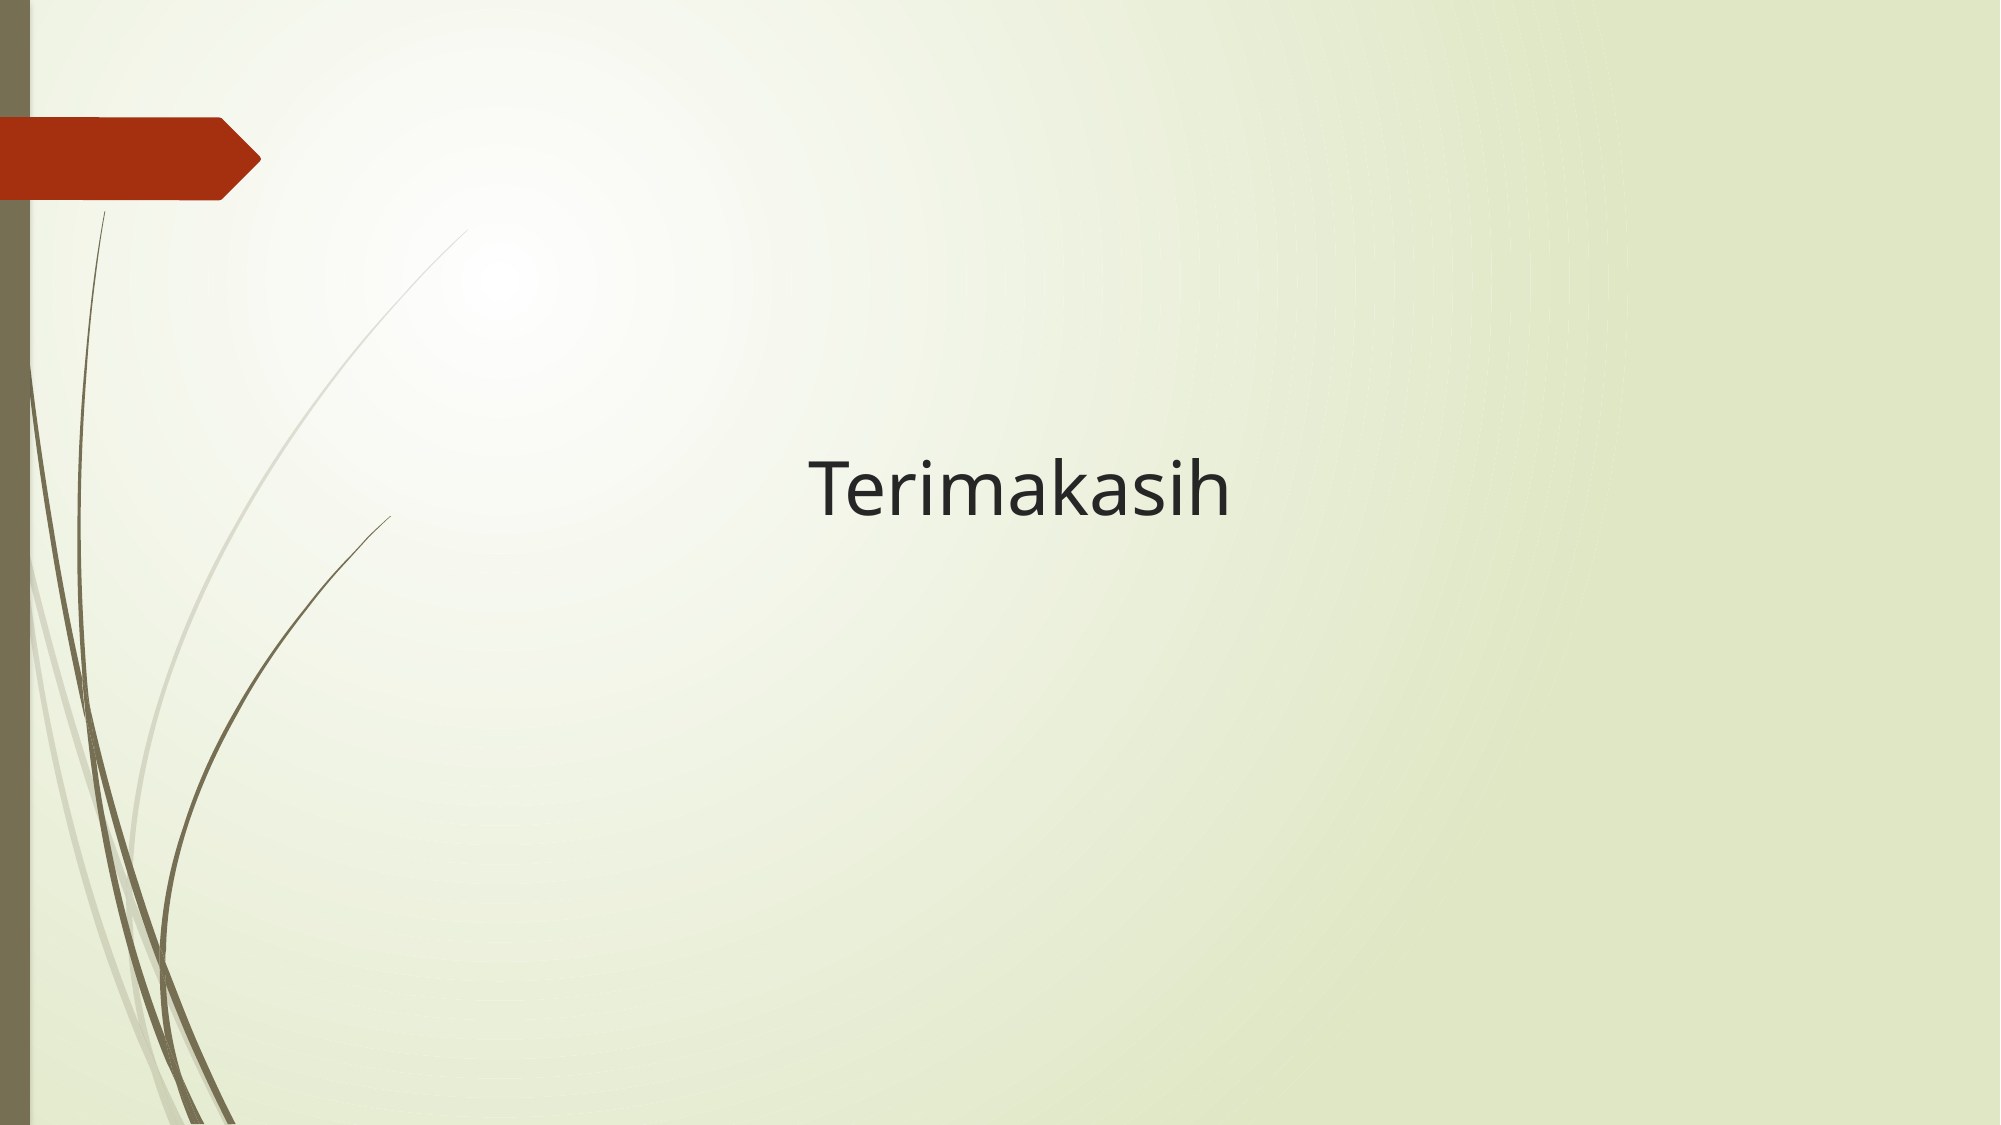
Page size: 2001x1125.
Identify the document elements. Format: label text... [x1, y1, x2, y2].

title Terimakasih [289, 432, 1752, 643]
